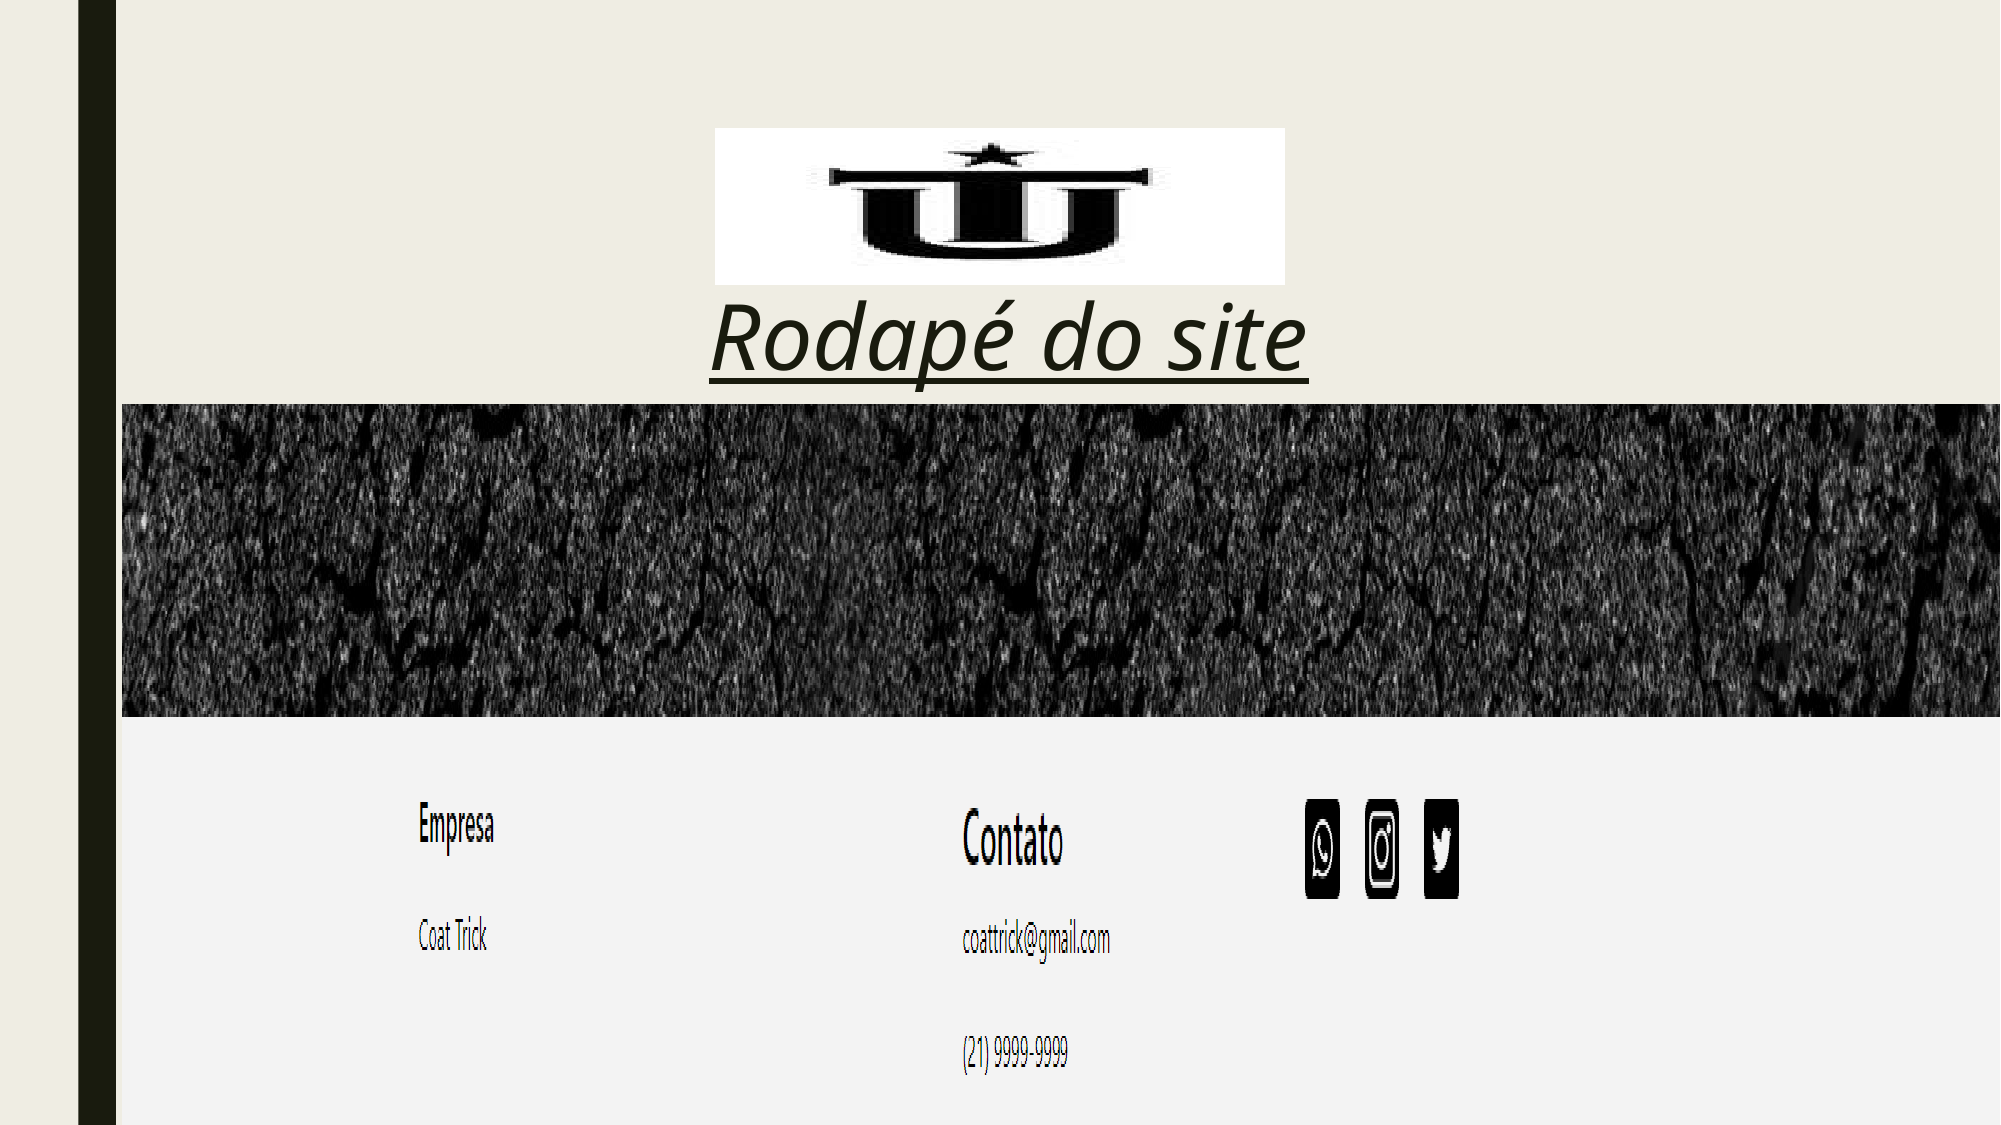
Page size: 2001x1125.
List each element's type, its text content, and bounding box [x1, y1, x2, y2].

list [122, 404, 2000, 1125]
title Rodapé do site [221, 284, 1797, 404]
picture [715, 128, 1285, 285]
